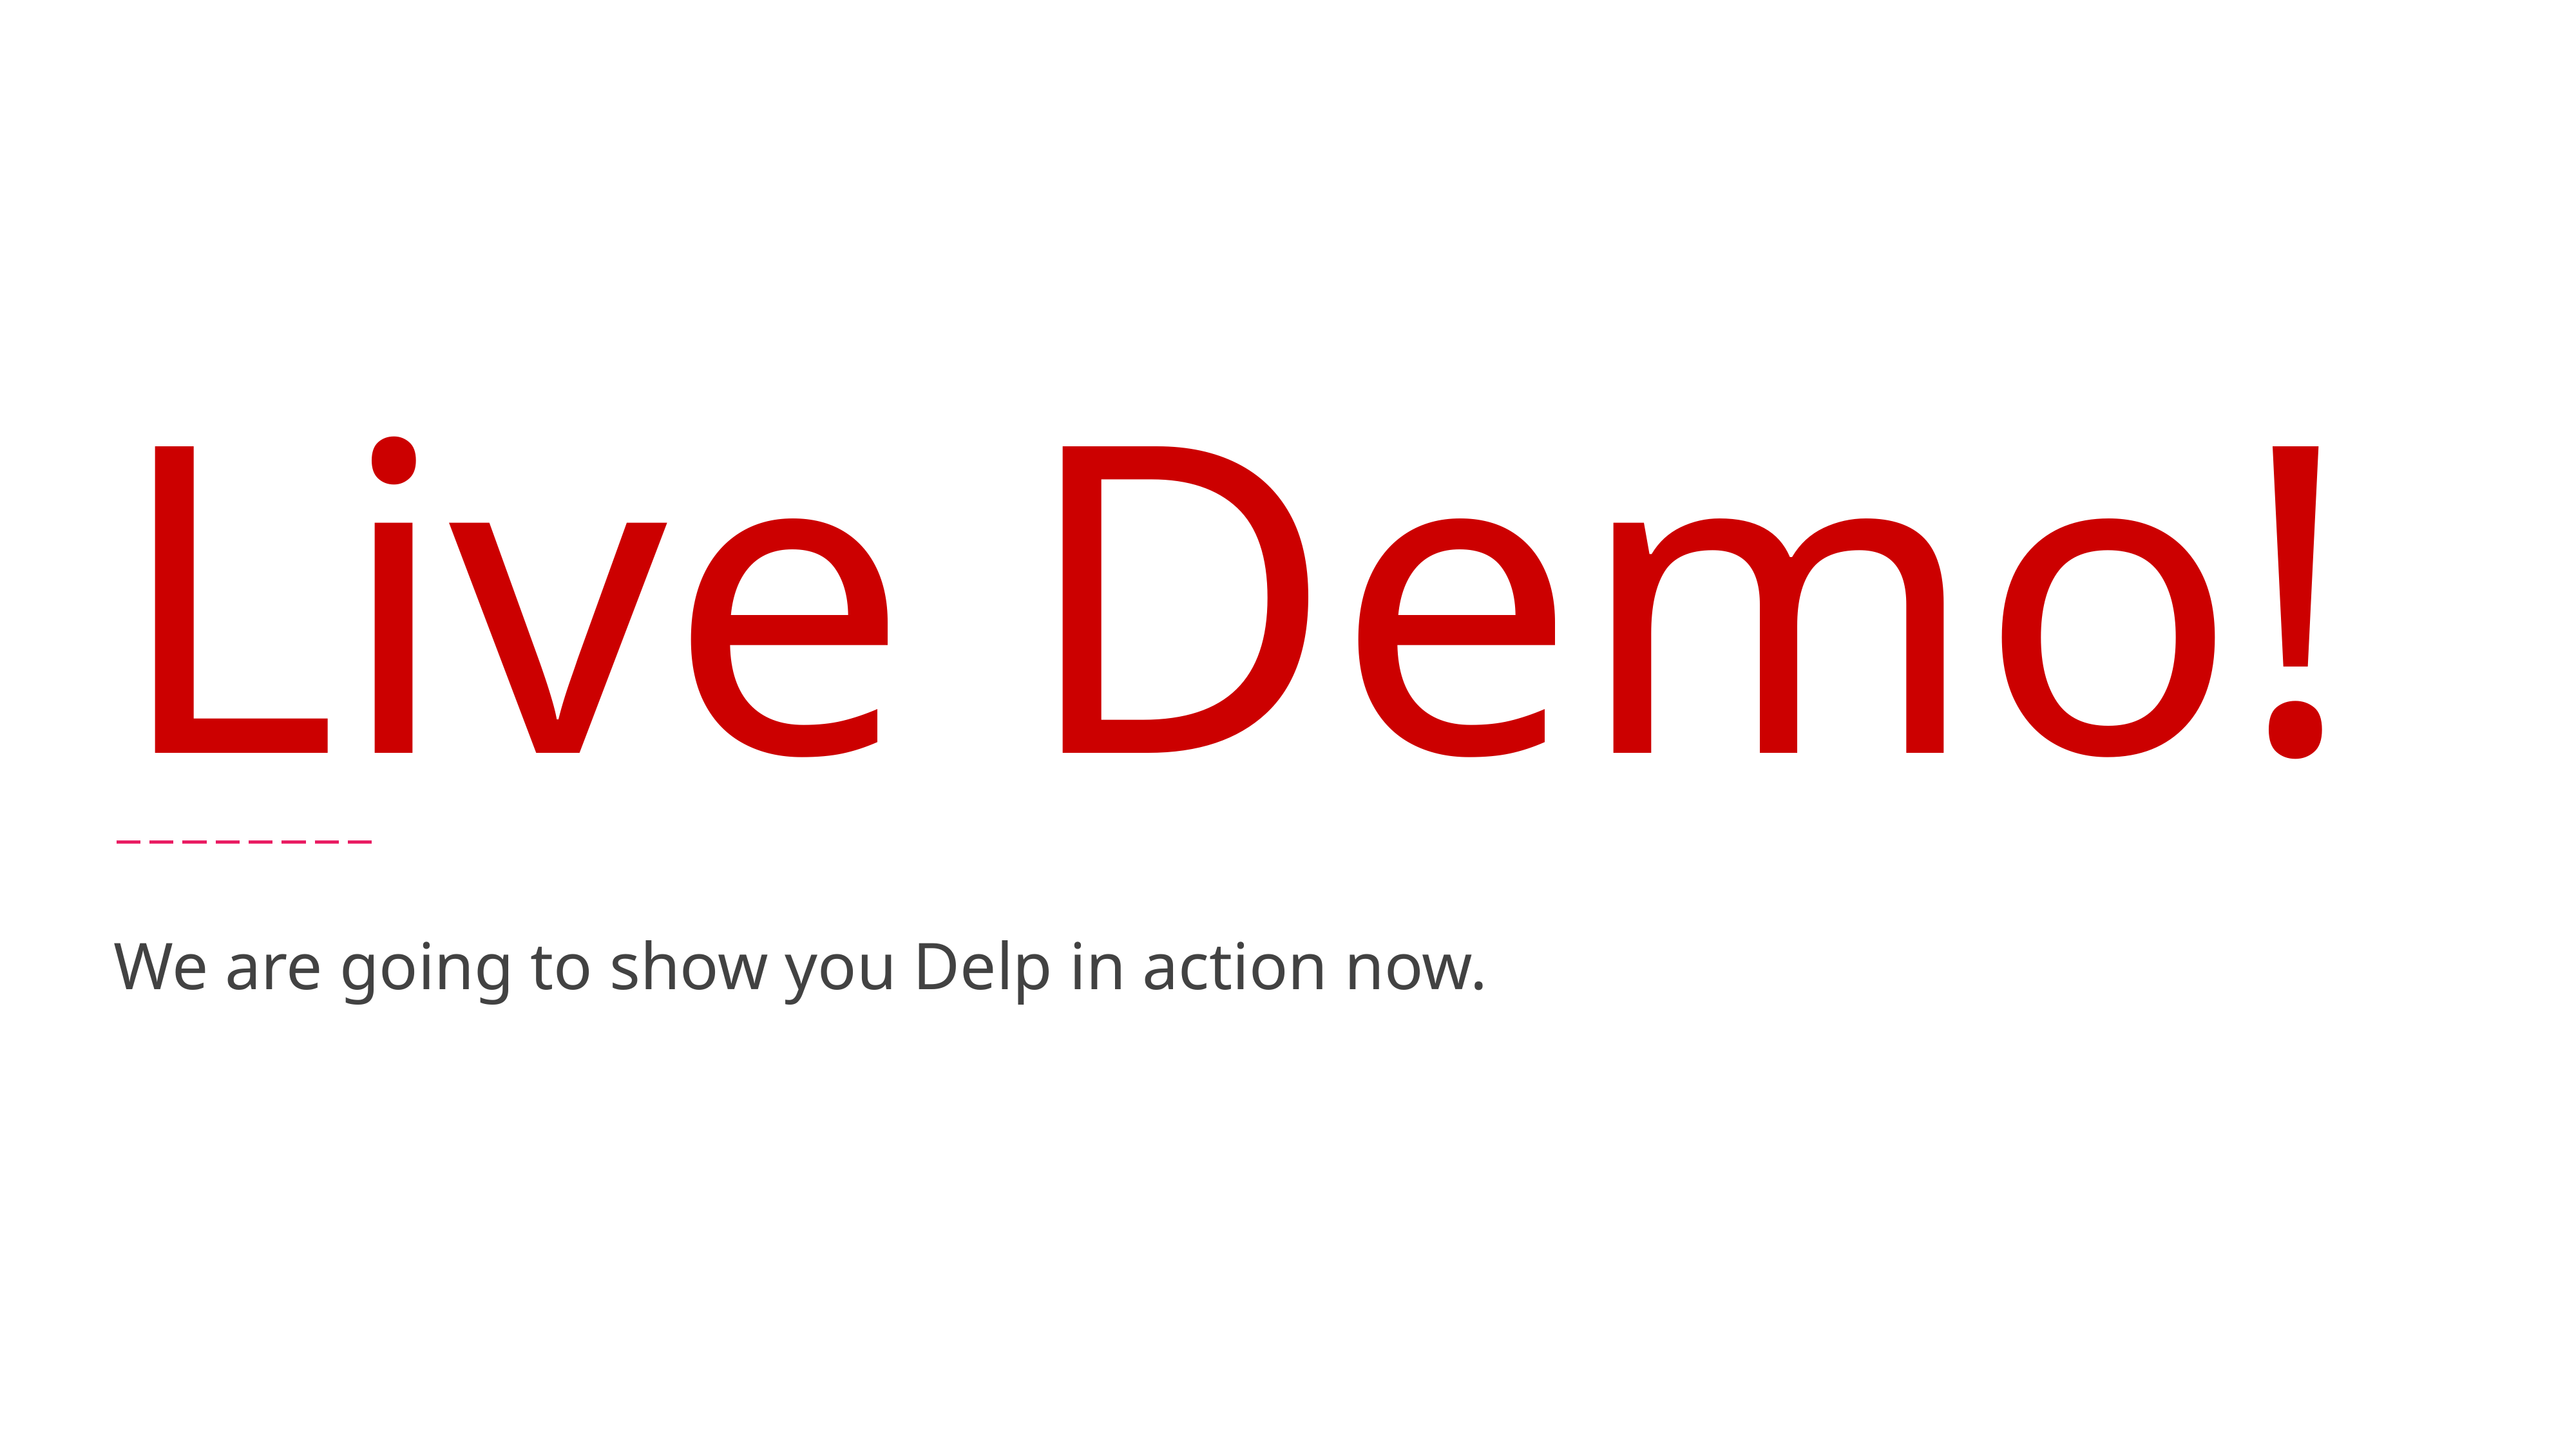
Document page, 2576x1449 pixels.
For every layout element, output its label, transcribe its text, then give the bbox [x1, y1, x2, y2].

title Live Demo! [88, 311, 2488, 865]
list We are going to show you Delp in action now. [88, 887, 2488, 1255]
